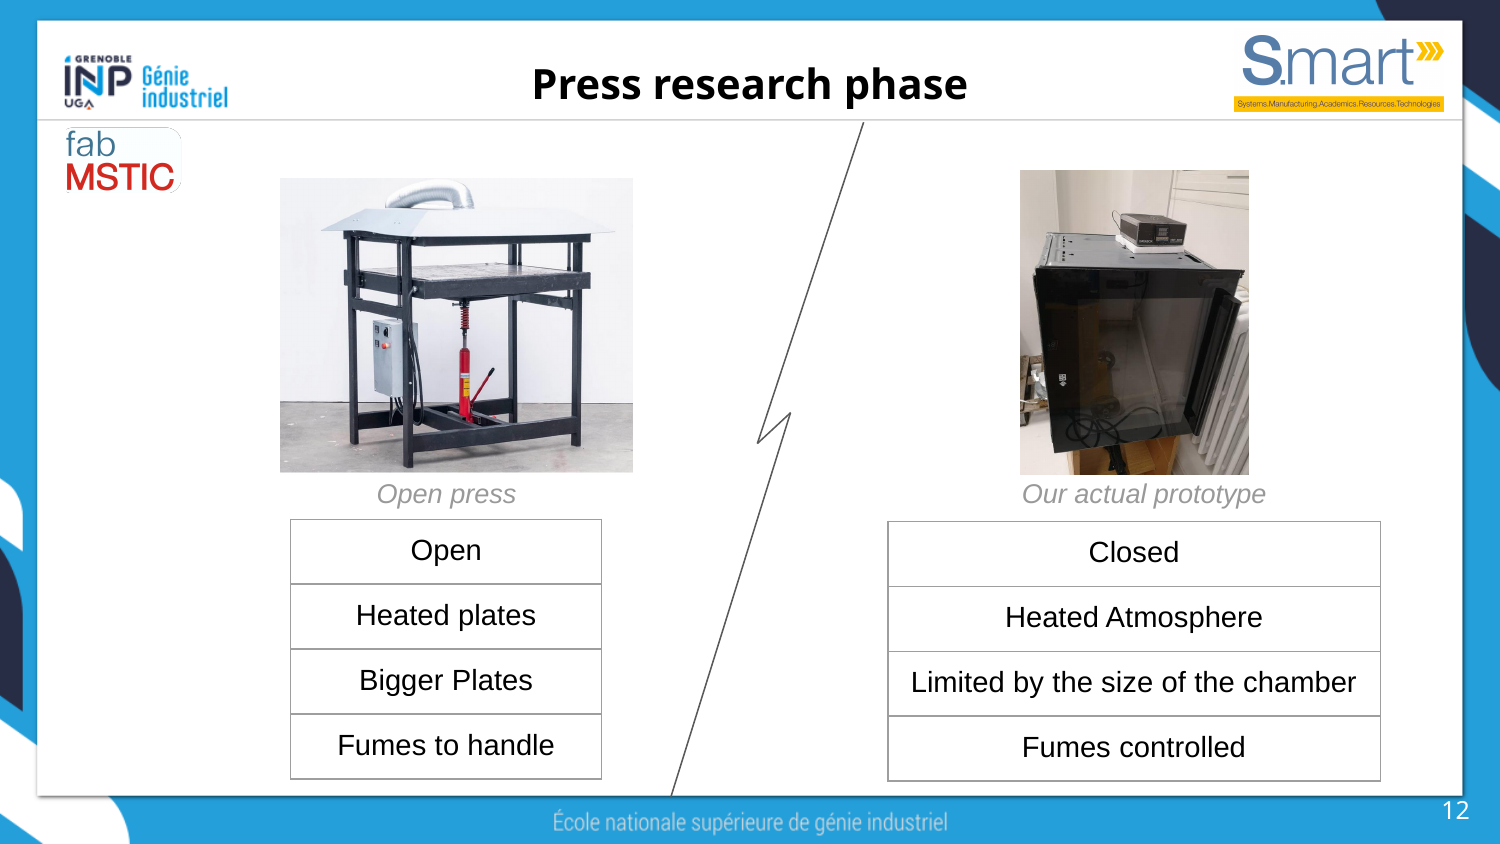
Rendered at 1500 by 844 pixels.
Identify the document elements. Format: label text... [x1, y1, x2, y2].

table_header Open [291, 520, 601, 583]
text_box Our actual prototype [978, 461, 1310, 521]
picture [0, 0, 1500, 844]
text_box Press research phase [37, 42, 1463, 123]
table_cell Limited by the size of the chamber [889, 652, 1380, 715]
table_cell Fumes controlled [889, 717, 1380, 780]
slide_number ‹#› [1394, 779, 1485, 844]
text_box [757, 122, 864, 444]
table_cell Fumes to handle [291, 715, 601, 778]
table_header Closed [889, 522, 1380, 586]
text_box Open press [280, 481, 612, 543]
table_cell Bigger Plates [291, 650, 601, 713]
table_cell Heated Atmosphere [889, 587, 1380, 651]
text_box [670, 412, 791, 798]
table_cell Heated plates [291, 585, 601, 648]
